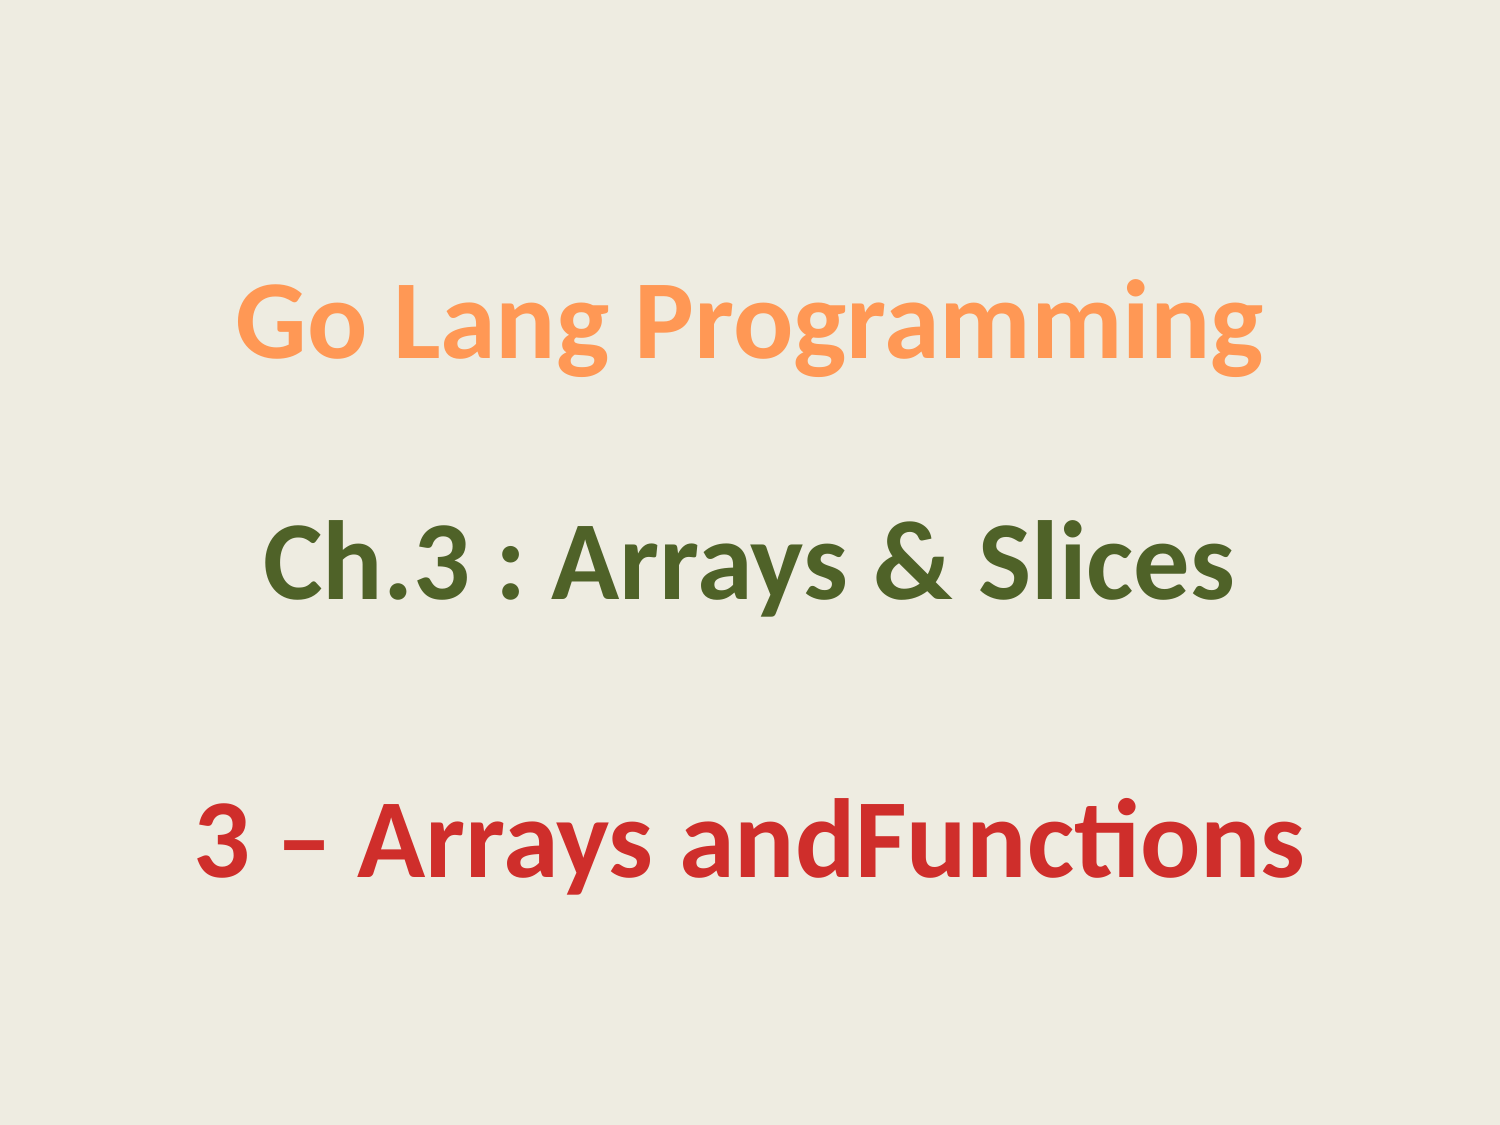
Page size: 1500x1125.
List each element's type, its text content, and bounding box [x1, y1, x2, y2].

text_box Go Lang Programming [0, 238, 1500, 388]
text_box 3 – Arrays andFunctions [0, 757, 1500, 908]
text_box Ch.3 : Arrays & Slices [0, 479, 1500, 630]
